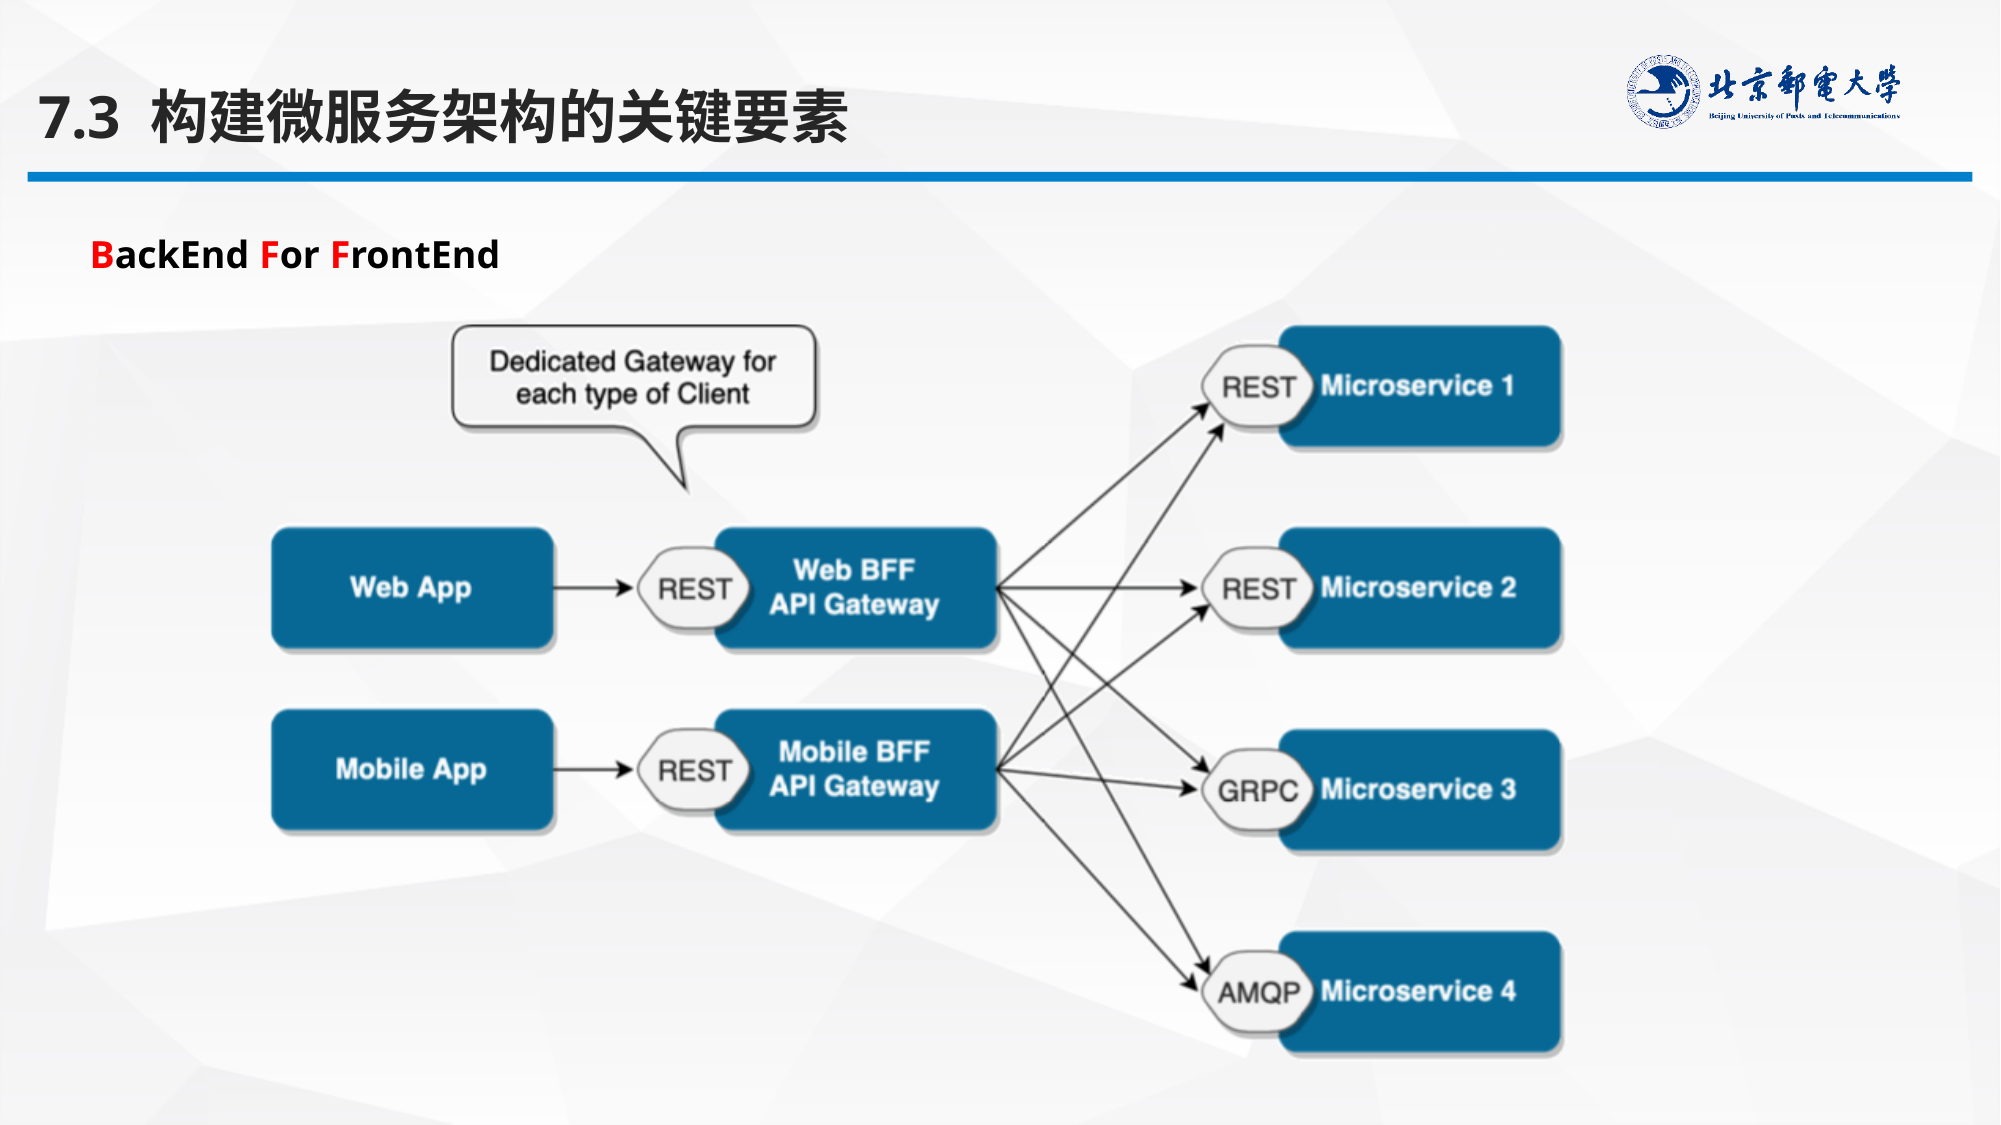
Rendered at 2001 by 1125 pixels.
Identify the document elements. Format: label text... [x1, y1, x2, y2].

text_box 7.3 构建微服务架构的关键要素 [23, 73, 1083, 158]
text_box [26, 171, 1973, 183]
text_box [63, 202, 1953, 698]
text_box BackEnd For FrontEnd [74, 223, 516, 283]
picture [0, 0, 2000, 1125]
